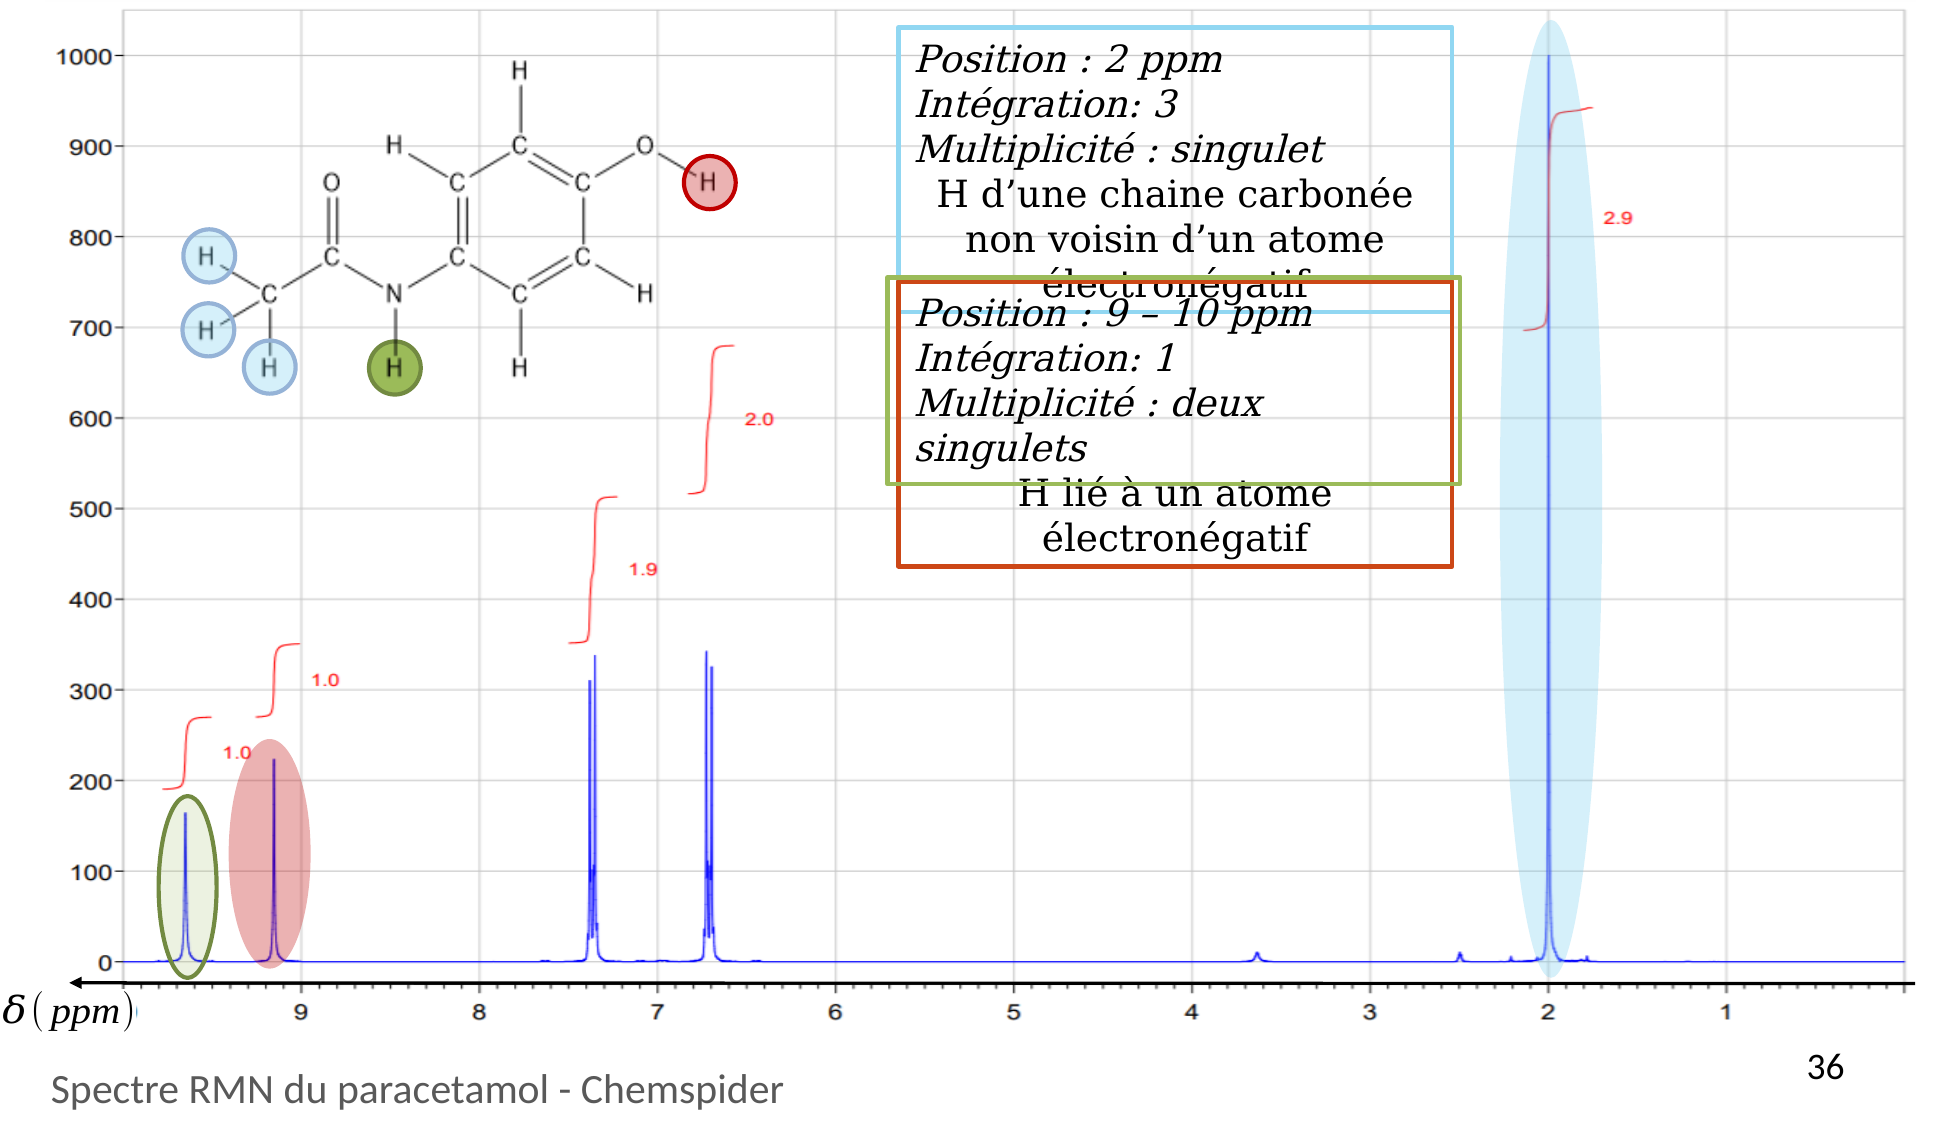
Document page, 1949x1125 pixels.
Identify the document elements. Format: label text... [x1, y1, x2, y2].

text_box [182, 59, 736, 400]
text_box Spectre RMN du paracetamol - Chemspider [36, 1053, 800, 1119]
picture [44, 0, 1916, 1035]
